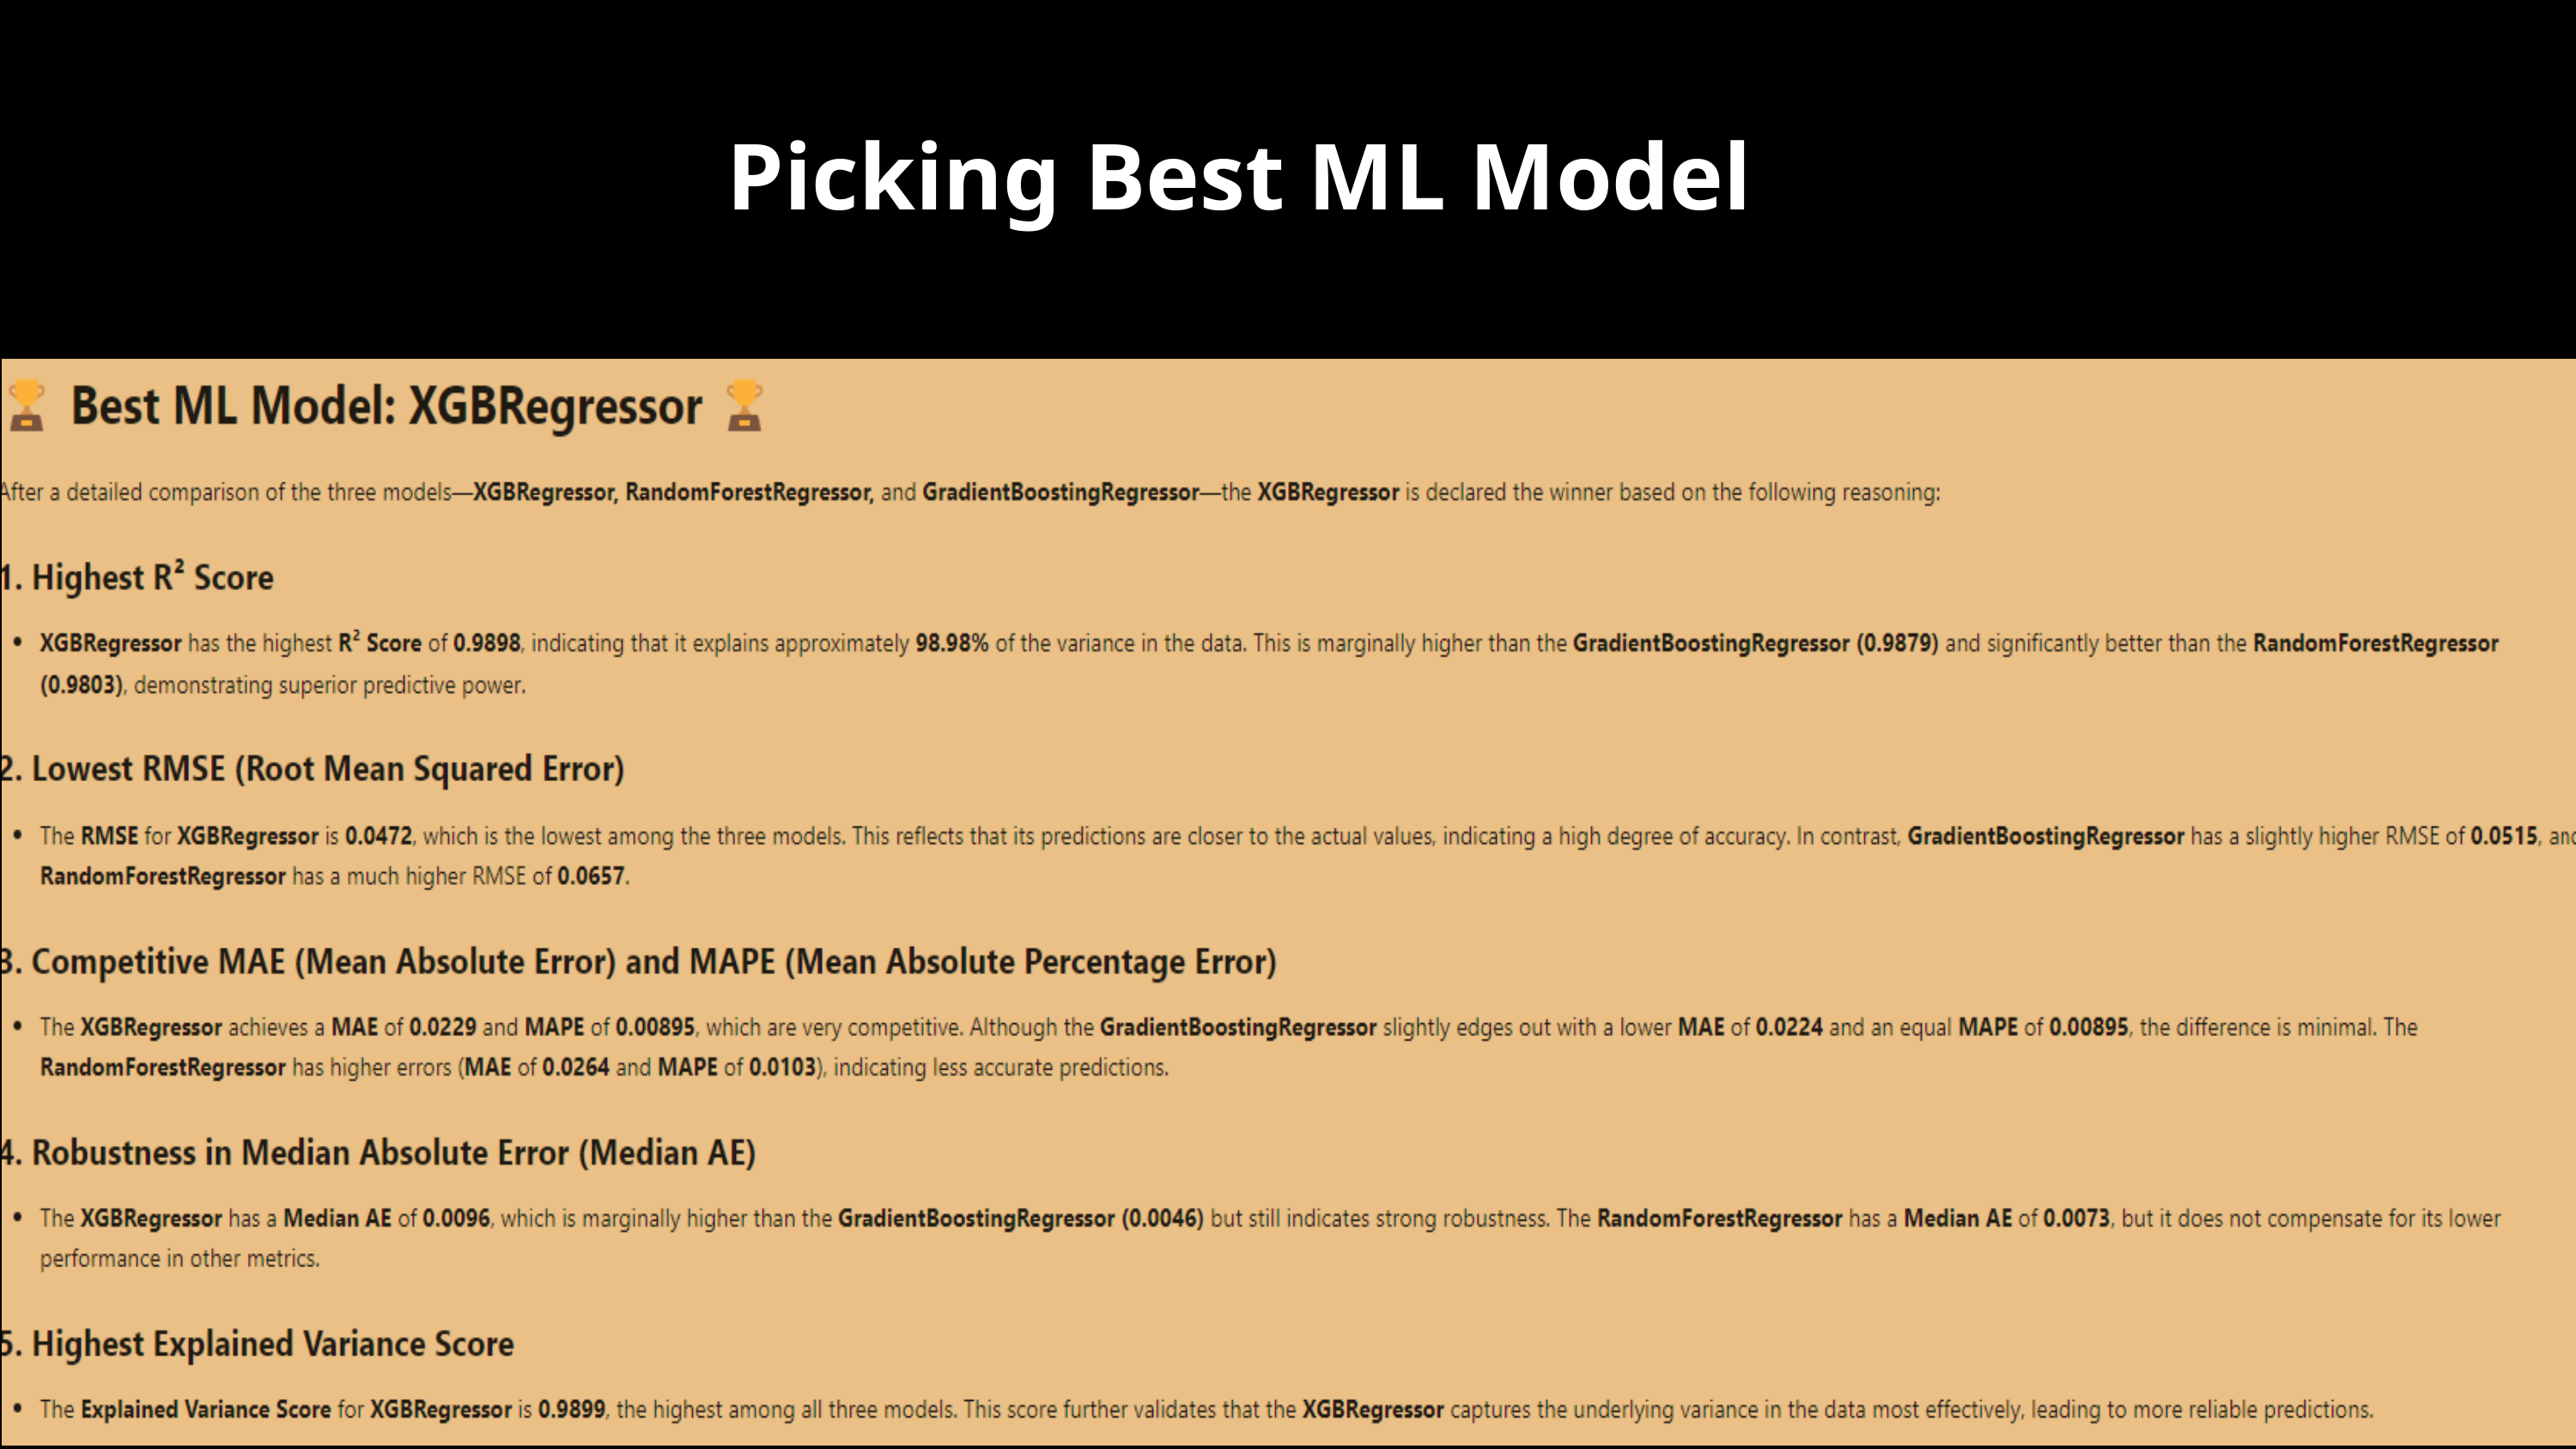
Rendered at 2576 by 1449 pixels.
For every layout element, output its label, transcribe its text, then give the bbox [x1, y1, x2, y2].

picture [2, 359, 2576, 1446]
text_box Picking Best ML Model [714, 112, 1765, 235]
